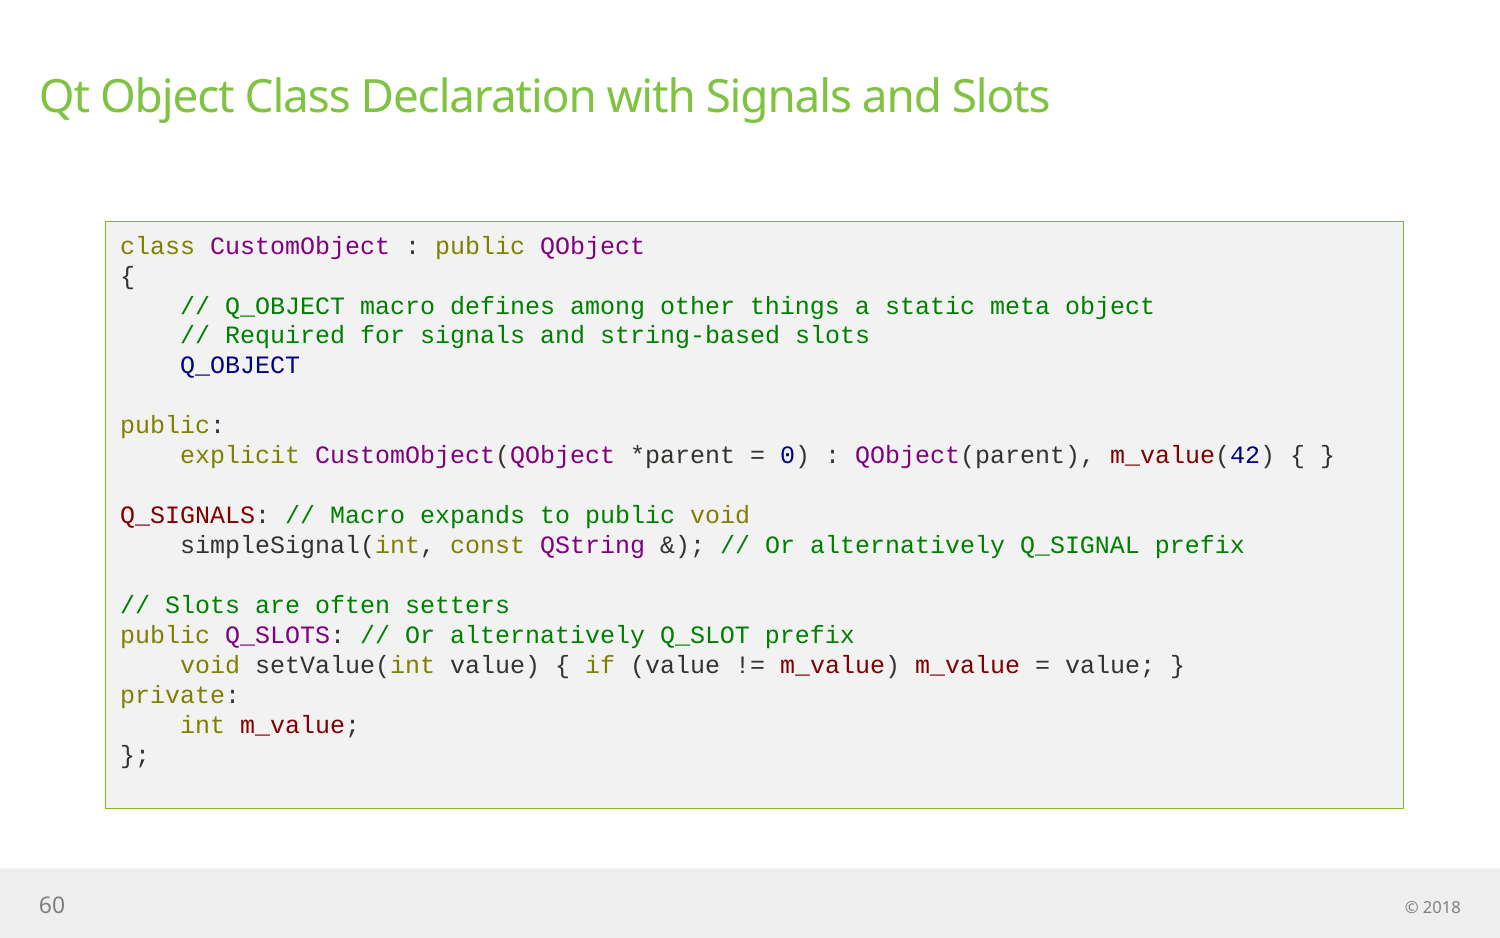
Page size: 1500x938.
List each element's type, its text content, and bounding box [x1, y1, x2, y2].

title Qt Object Class Declaration with Signals and Slots [39, 66, 1052, 195]
text_box class CustomObject : public QObject { // Q_OBJECT macro defines among other things a static meta object // Required for signals and string-based slots Q_OBJECT public: explicit CustomObject(QObject *parent = 0) : QObject(parent), m_value(42) { } Q_SIGNALS: // Macro expands to public void simpleSignal(int, const QString &); // Or alternatively Q_SIGNAL prefix // Slots are often setters public Q_SLOTS: // Or alternatively Q_SLOT prefix void setValue(int value) { if (value != m_value) m_value = value; } private: int m_value; }; [105, 221, 1404, 809]
slide_number 60 [39, 892, 410, 921]
footer © 2018 [1188, 896, 1461, 917]
